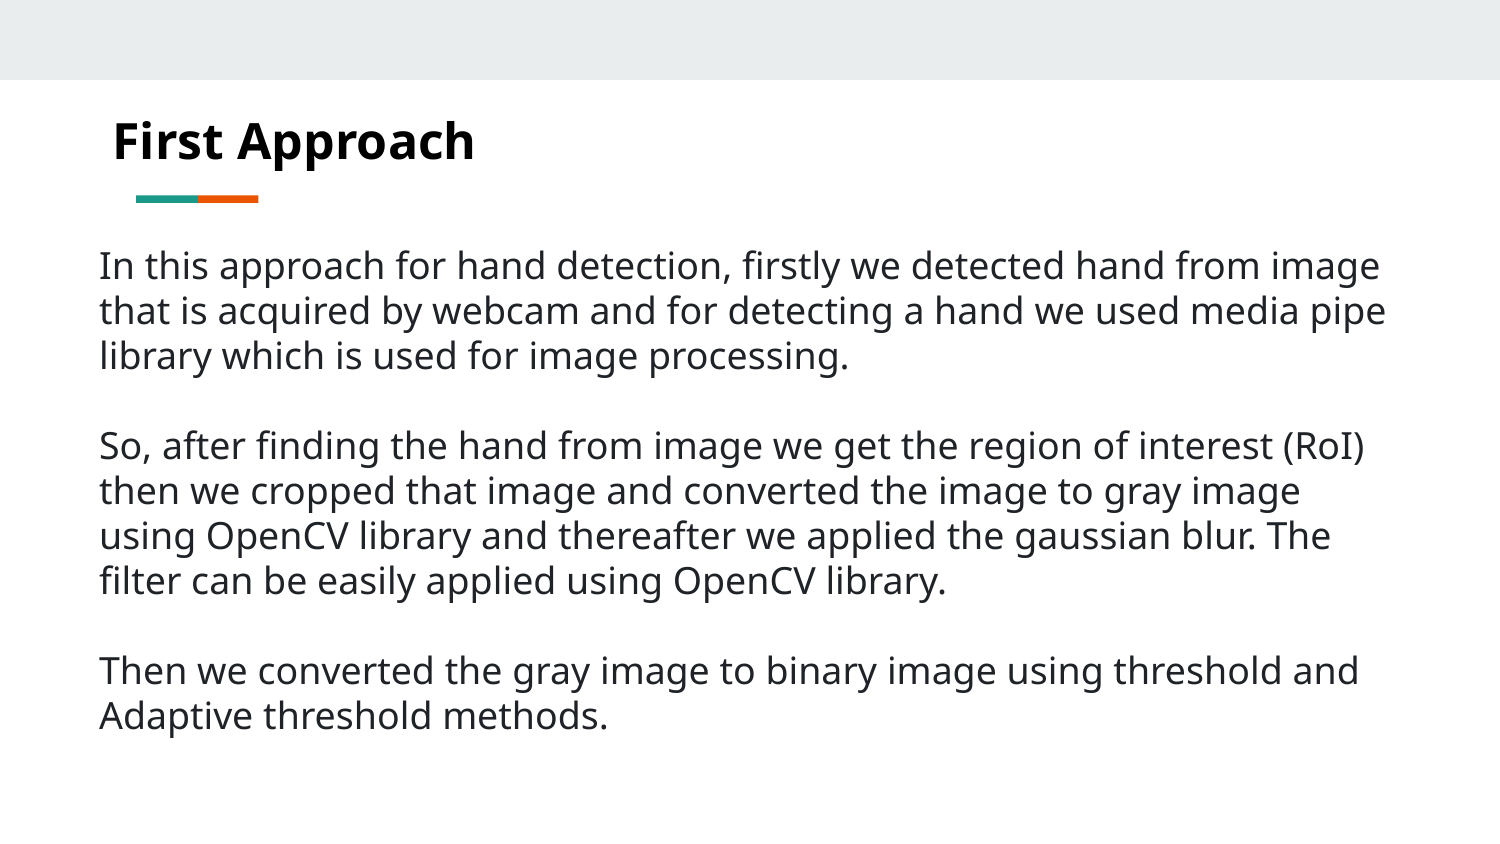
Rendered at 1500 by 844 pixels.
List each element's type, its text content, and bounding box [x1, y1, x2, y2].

subtitle First Approach [112, 109, 1388, 170]
text_box In this approach for hand detection, firstly we detected hand from image that is acquired by webcam and for detecting a hand we used media pipe library which is used for image processing. So, after finding the hand from image we get the region of interest (RoI) then we cropped that image and converted the image to gray image using OpenCV library and thereafter we applied the gaussian blur. The filter can be easily applied using OpenCV library. Then we converted the gray image to binary image using threshold and Adaptive threshold methods. [84, 234, 1416, 745]
